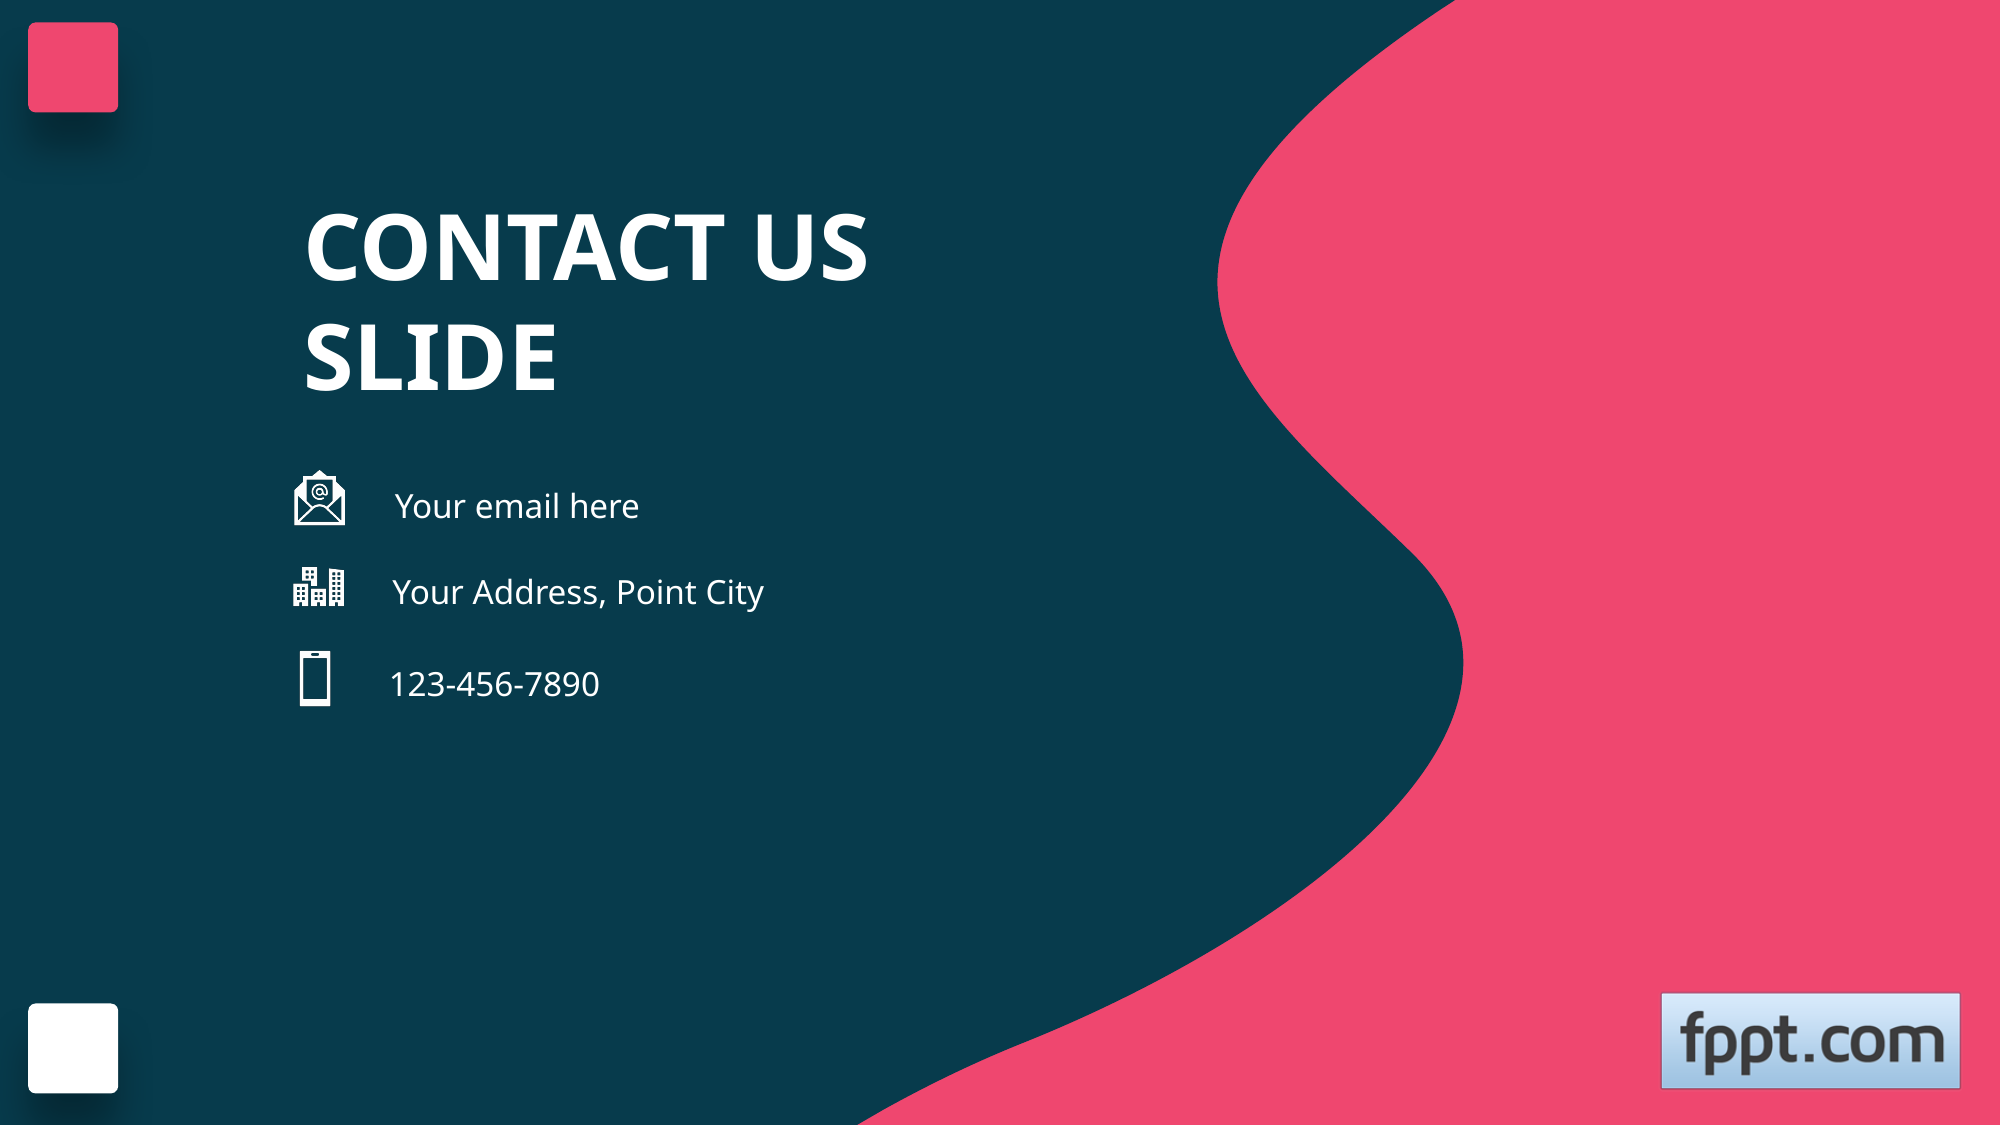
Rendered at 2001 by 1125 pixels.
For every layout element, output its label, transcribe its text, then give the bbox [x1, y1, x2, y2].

picture [1649, 983, 1970, 1099]
text_box [27, 21, 120, 114]
text_box Your Address, Point City [377, 563, 855, 619]
text_box Your email here [380, 477, 880, 533]
picture [284, 648, 346, 709]
picture [289, 467, 350, 528]
text_box 123-456-7890 [373, 656, 852, 711]
picture [288, 556, 349, 617]
text_box CONTACT US SLIDE [288, 181, 1073, 417]
text_box [0, 0, 1464, 1125]
text_box [27, 1002, 120, 1095]
